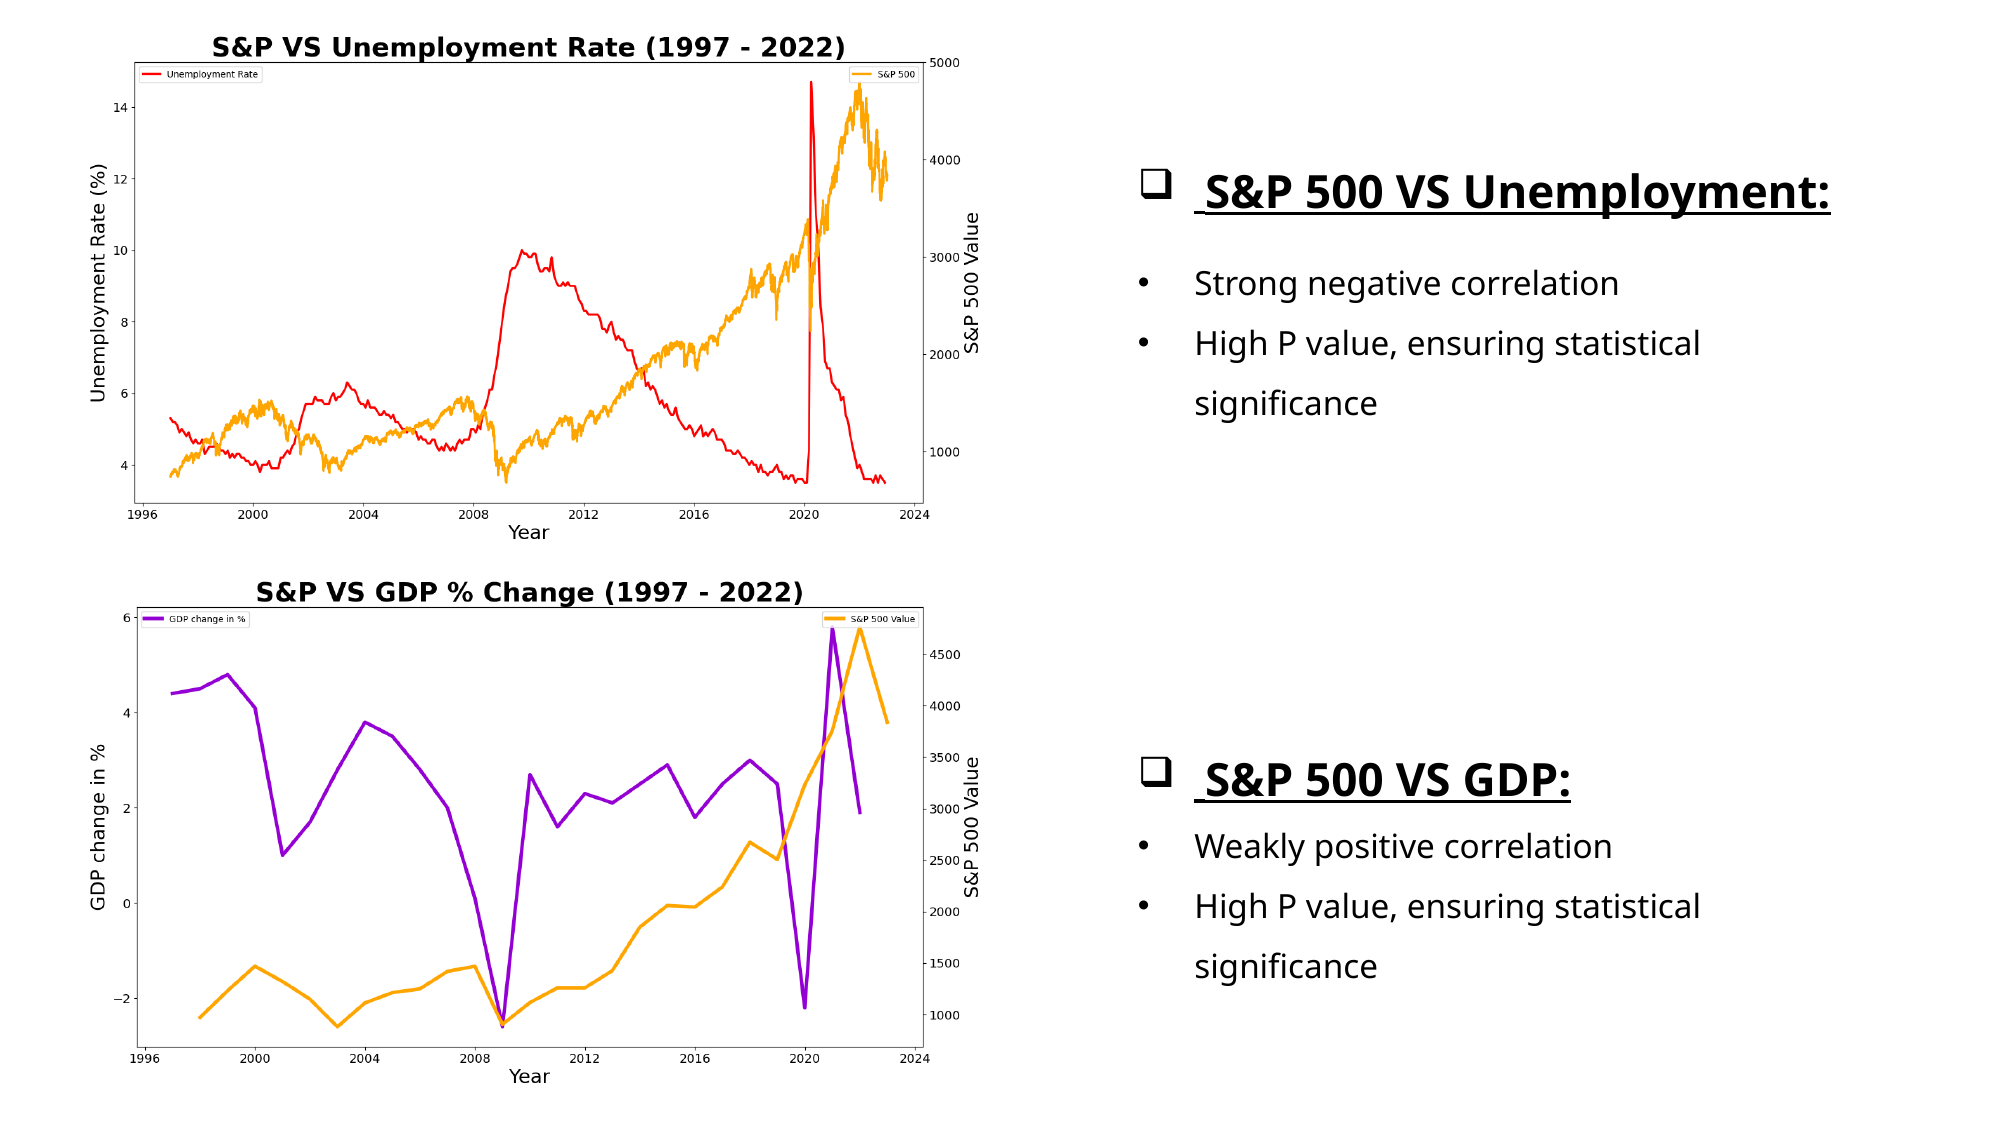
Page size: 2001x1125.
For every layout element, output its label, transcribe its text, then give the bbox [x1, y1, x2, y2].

text_box S&P 500 VS Unemployment: Strong negative correlation High P value, ensuring statistical significance [1123, 154, 1882, 430]
text_box S&P 500 VS GDP: Weakly positive correlation High P value, ensuring statistical significance [1123, 715, 1882, 993]
picture [84, 30, 988, 550]
picture [84, 575, 988, 1093]
